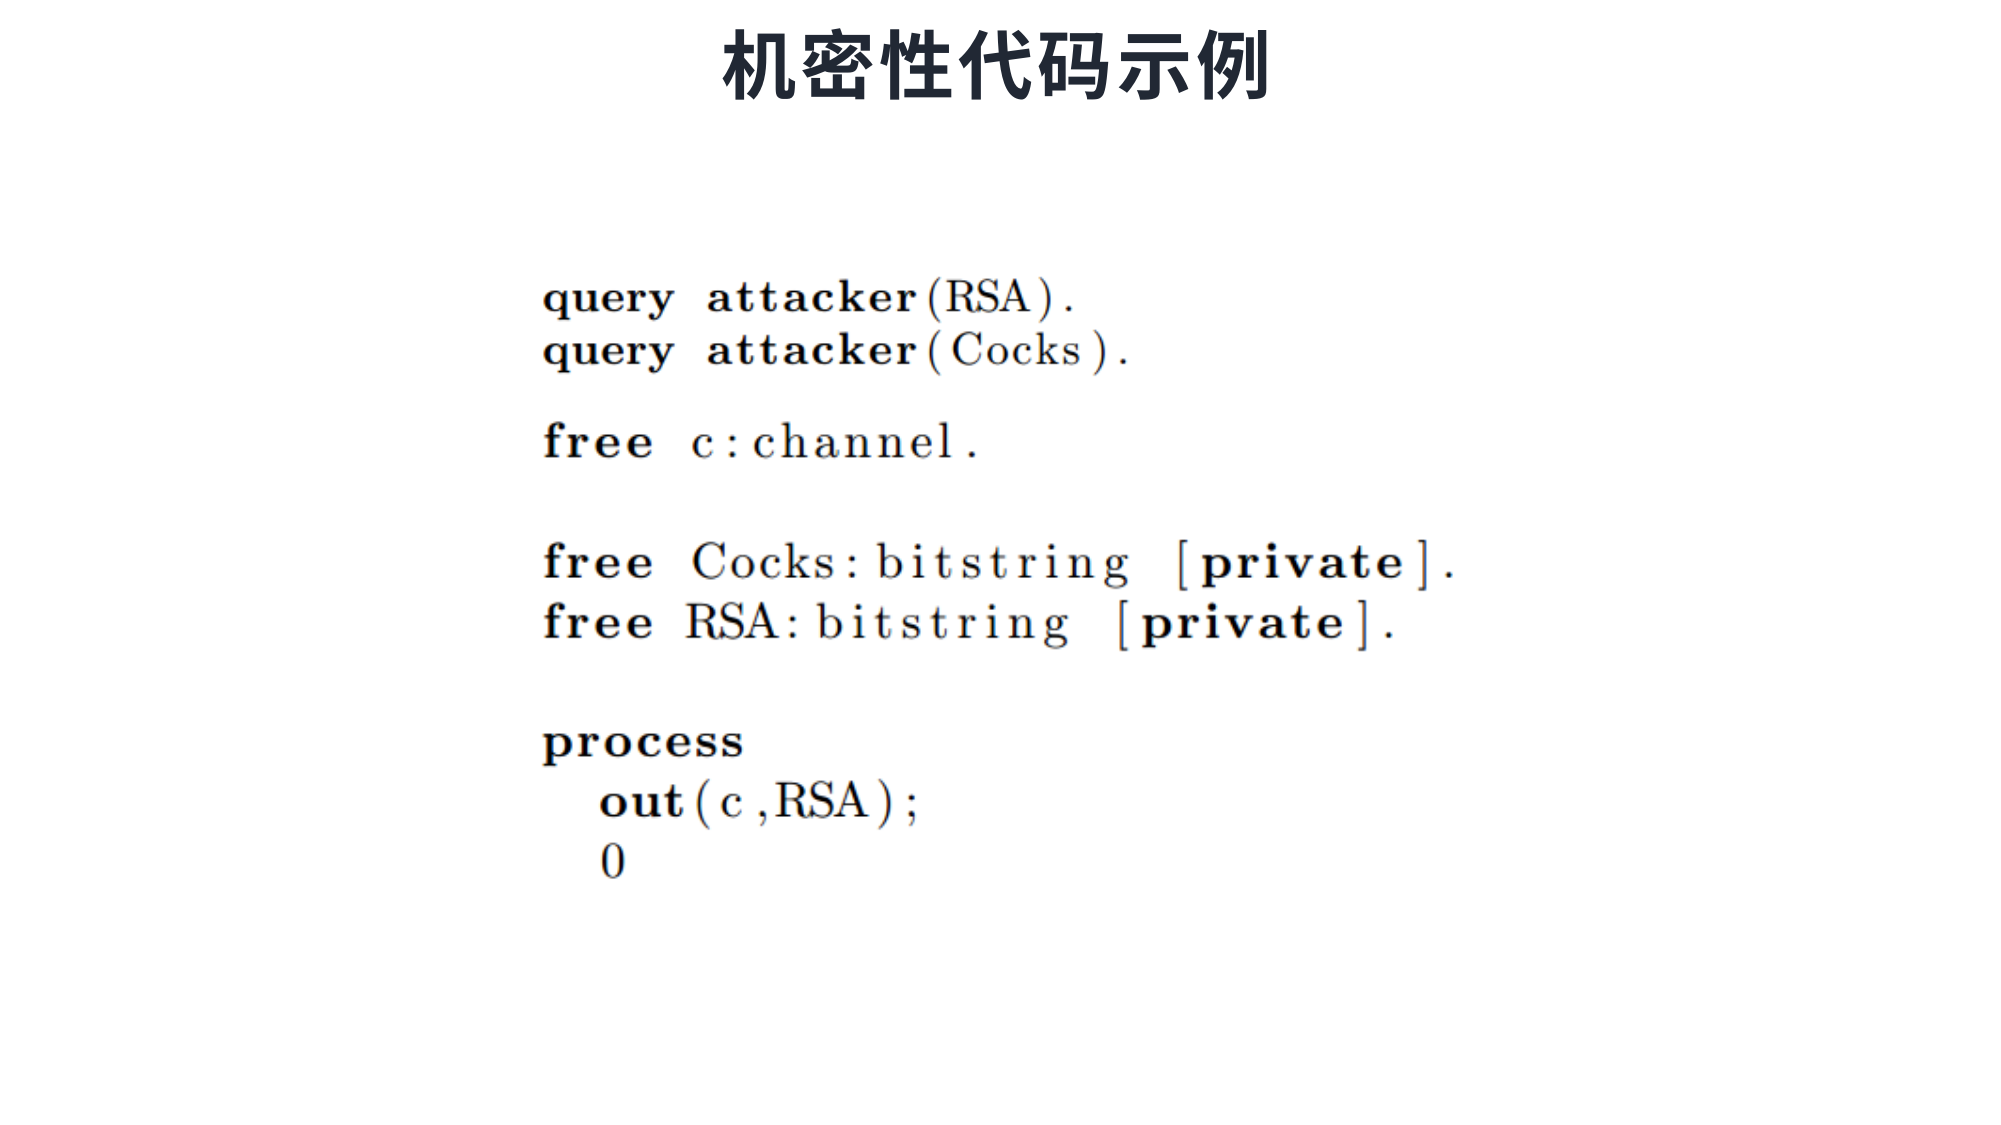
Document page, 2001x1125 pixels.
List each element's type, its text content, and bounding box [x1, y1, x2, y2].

title 机密性代码示例 [40, 14, 1953, 113]
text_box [497, 244, 1532, 911]
